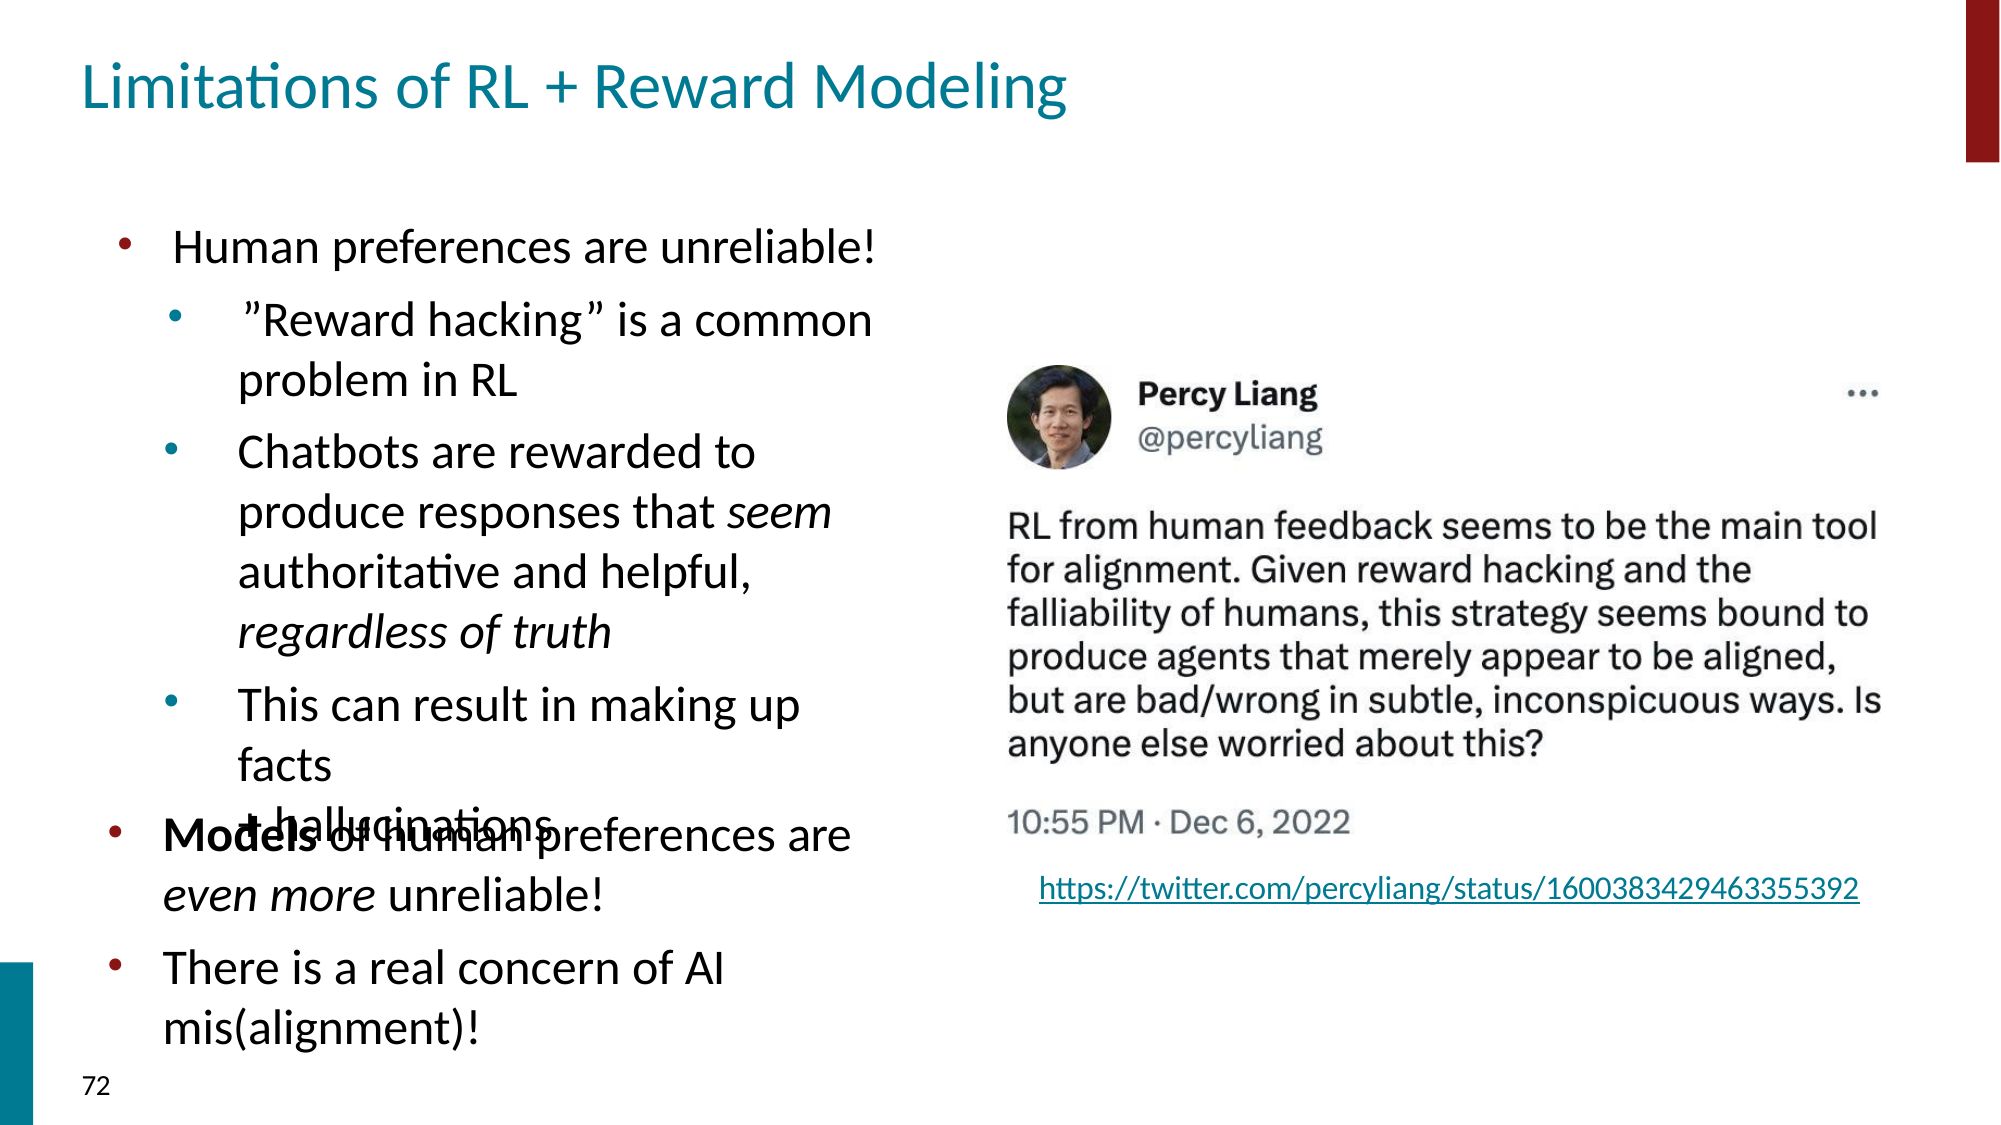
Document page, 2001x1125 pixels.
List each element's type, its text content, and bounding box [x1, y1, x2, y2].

text_box Models of human preferences are even more unreliable! There is a real concern of AI mis(alignment)! [104, 799, 856, 1055]
text_box https://twitter.com/percyliang/status/1600383429463355392 [1036, 864, 1874, 907]
title Limitations of RL + Reward Modeling [78, 39, 1922, 230]
slide_number 72 [75, 1071, 119, 1125]
picture [1007, 365, 1881, 839]
text_box Human preferences are unreliable! ”Reward hacking” is a common problem in RL Chatbots are rewarded to produce responses that seem authoritative and helpful, regardless of truth This can result in making up facts + hallucinations [108, 199, 909, 852]
